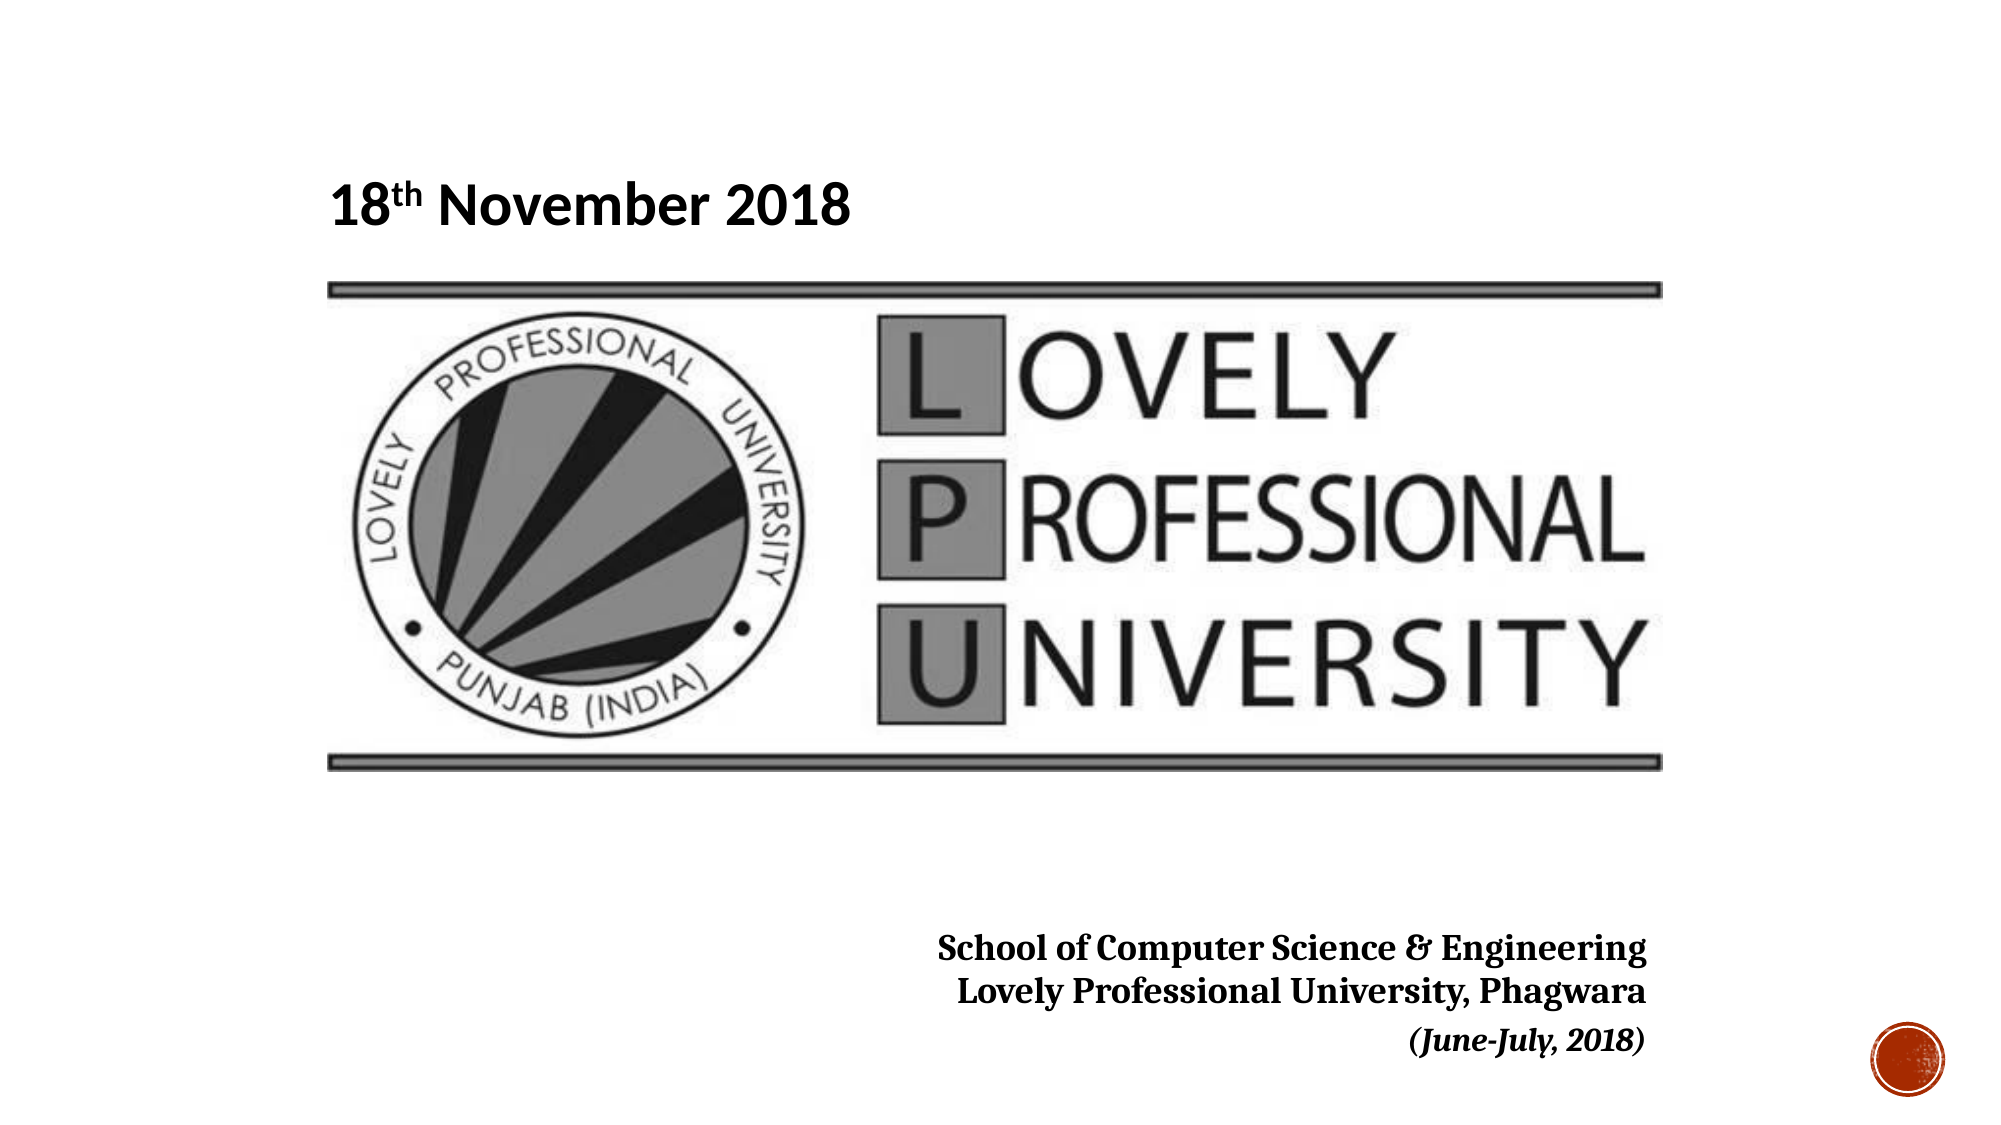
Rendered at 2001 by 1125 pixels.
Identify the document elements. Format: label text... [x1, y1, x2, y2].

picture [327, 281, 1663, 773]
text_box 18th November 2018 [183, 144, 867, 245]
text_box School of Computer Science & Engineering Lovely Professional University, Phagwara (June-July, 2018) [737, 908, 1663, 1066]
